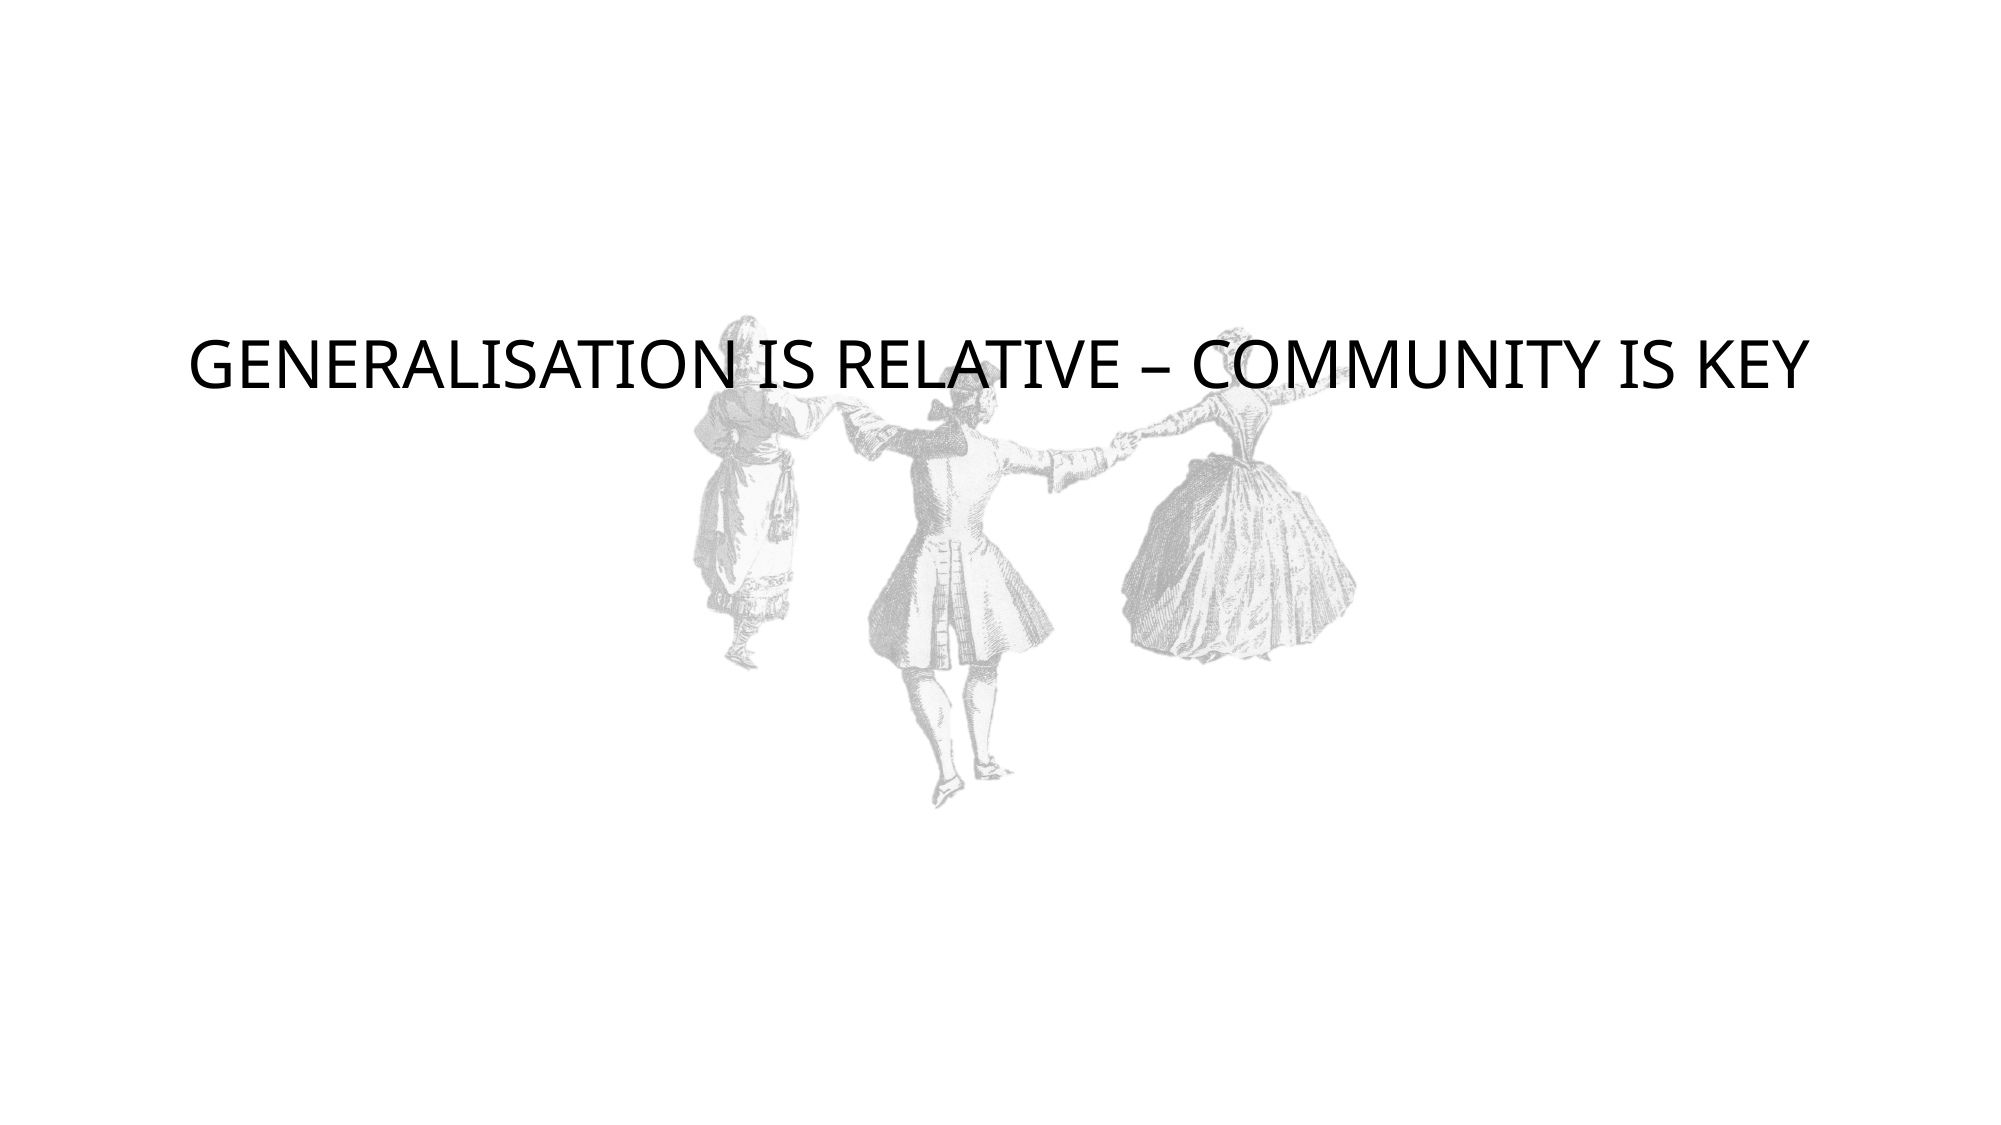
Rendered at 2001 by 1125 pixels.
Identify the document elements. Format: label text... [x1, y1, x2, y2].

picture [556, 254, 1443, 967]
text_box GENERALISATION IS RELATIVE – COMMUNITY IS KEY [119, 314, 556, 410]
text_box GENERALISATION IS RELATIVE – COMMUNITY IS KEY [1443, 314, 1881, 410]
